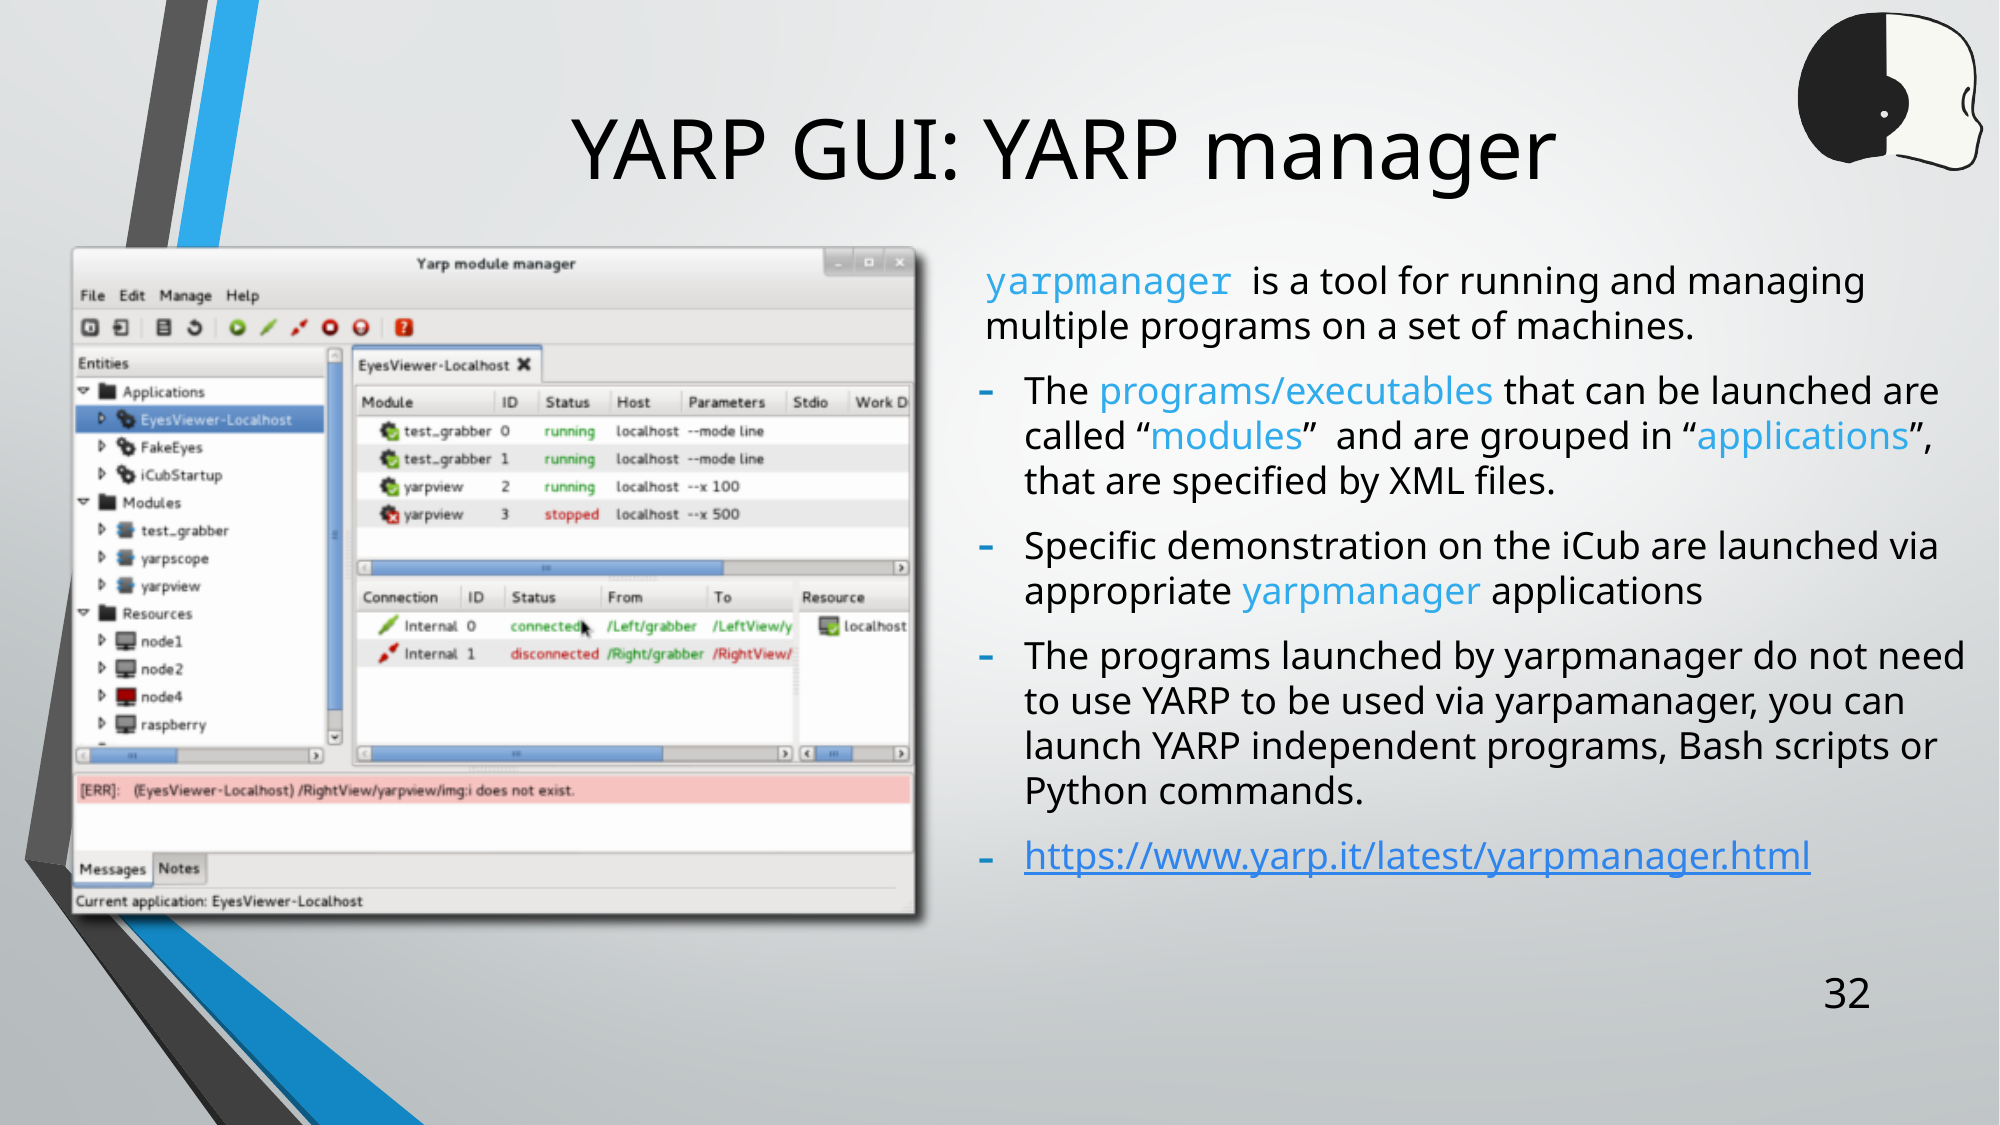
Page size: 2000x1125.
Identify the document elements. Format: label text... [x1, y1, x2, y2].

picture [1796, 0, 1986, 189]
list yarpmanager is a tool for running and managing multiple programs on a set of machines. The programs/executables that can be launched are called “modules” and are grouped in “applications”, that are specified by XML files. Specific demonstration on the iCub are launched via appropriate yarpmanager applications The programs launched by yarpmanager do not need to use YARP to be used via yarpamanager, you can launch YARP independent programs, Bash scripts or Python commands. https://www.yarp.it/latest/yarpmanager.html [962, 244, 1983, 1025]
picture [61, 239, 942, 941]
title YARP GUI: YARP manager [243, 2, 1887, 290]
